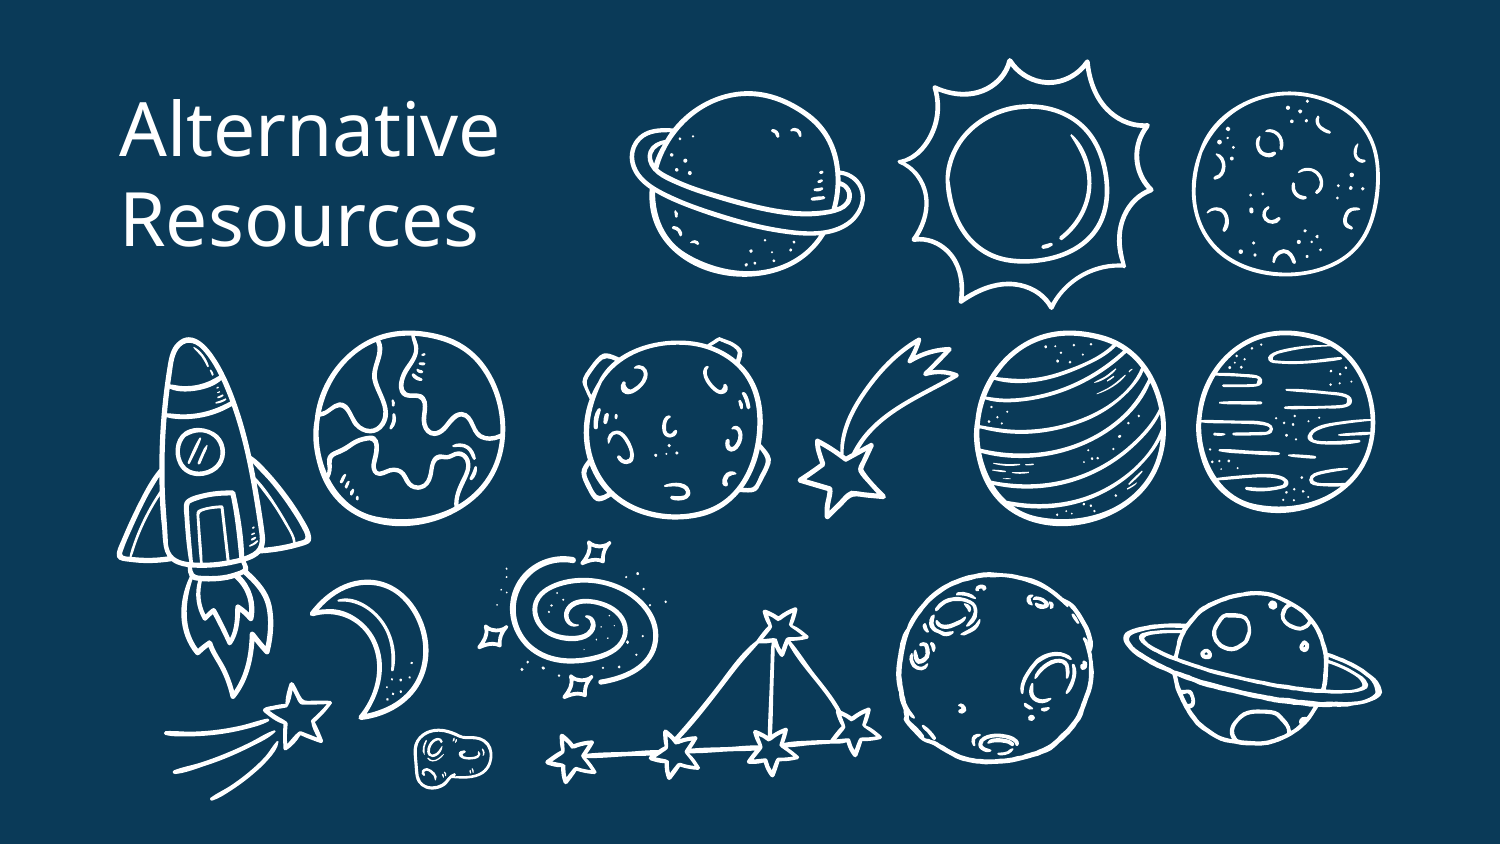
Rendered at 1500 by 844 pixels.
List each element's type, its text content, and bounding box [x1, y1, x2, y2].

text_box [971, 330, 1173, 527]
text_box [318, 574, 435, 709]
text_box [545, 607, 882, 785]
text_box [1123, 591, 1382, 746]
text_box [311, 330, 513, 527]
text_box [581, 336, 772, 520]
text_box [413, 728, 494, 790]
title Alternative Resources [104, 66, 839, 212]
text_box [1184, 91, 1382, 277]
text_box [896, 57, 1155, 311]
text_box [476, 540, 668, 700]
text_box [187, 709, 308, 826]
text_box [1194, 330, 1382, 514]
text_box [797, 337, 959, 520]
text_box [896, 572, 1094, 764]
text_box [115, 336, 312, 700]
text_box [627, 90, 868, 277]
